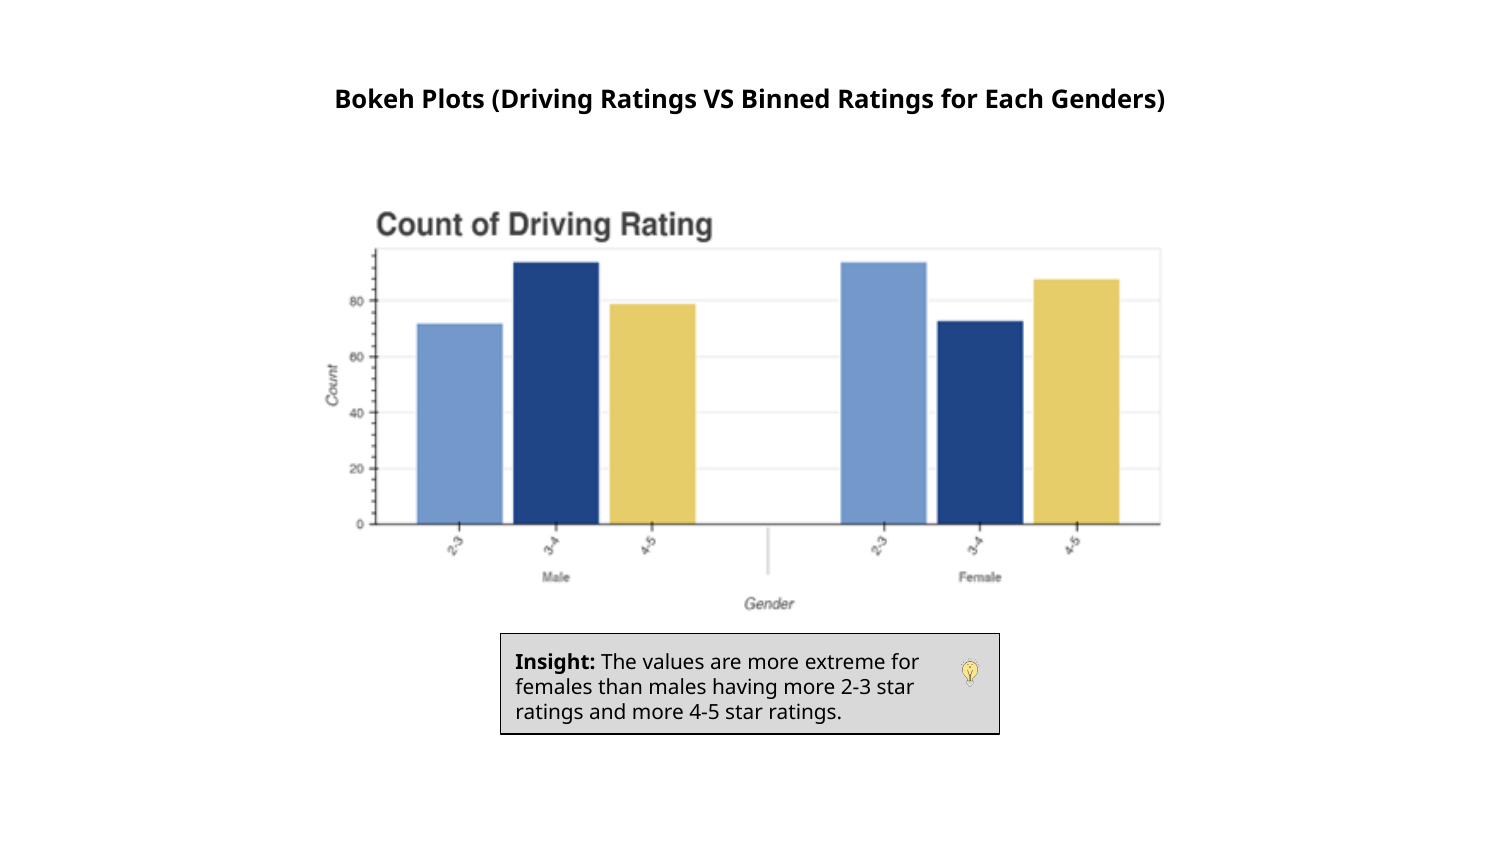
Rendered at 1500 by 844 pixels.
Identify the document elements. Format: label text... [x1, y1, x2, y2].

text_box Insight: The values are more extreme for females than males having more 2-3 star ratings and more 4-5 star ratings. [500, 638, 1000, 734]
title Bokeh Plots (Driving Ratings VS Binned Ratings for Each Genders) [75, 67, 1425, 129]
picture [297, 198, 1202, 630]
picture [954, 649, 986, 694]
